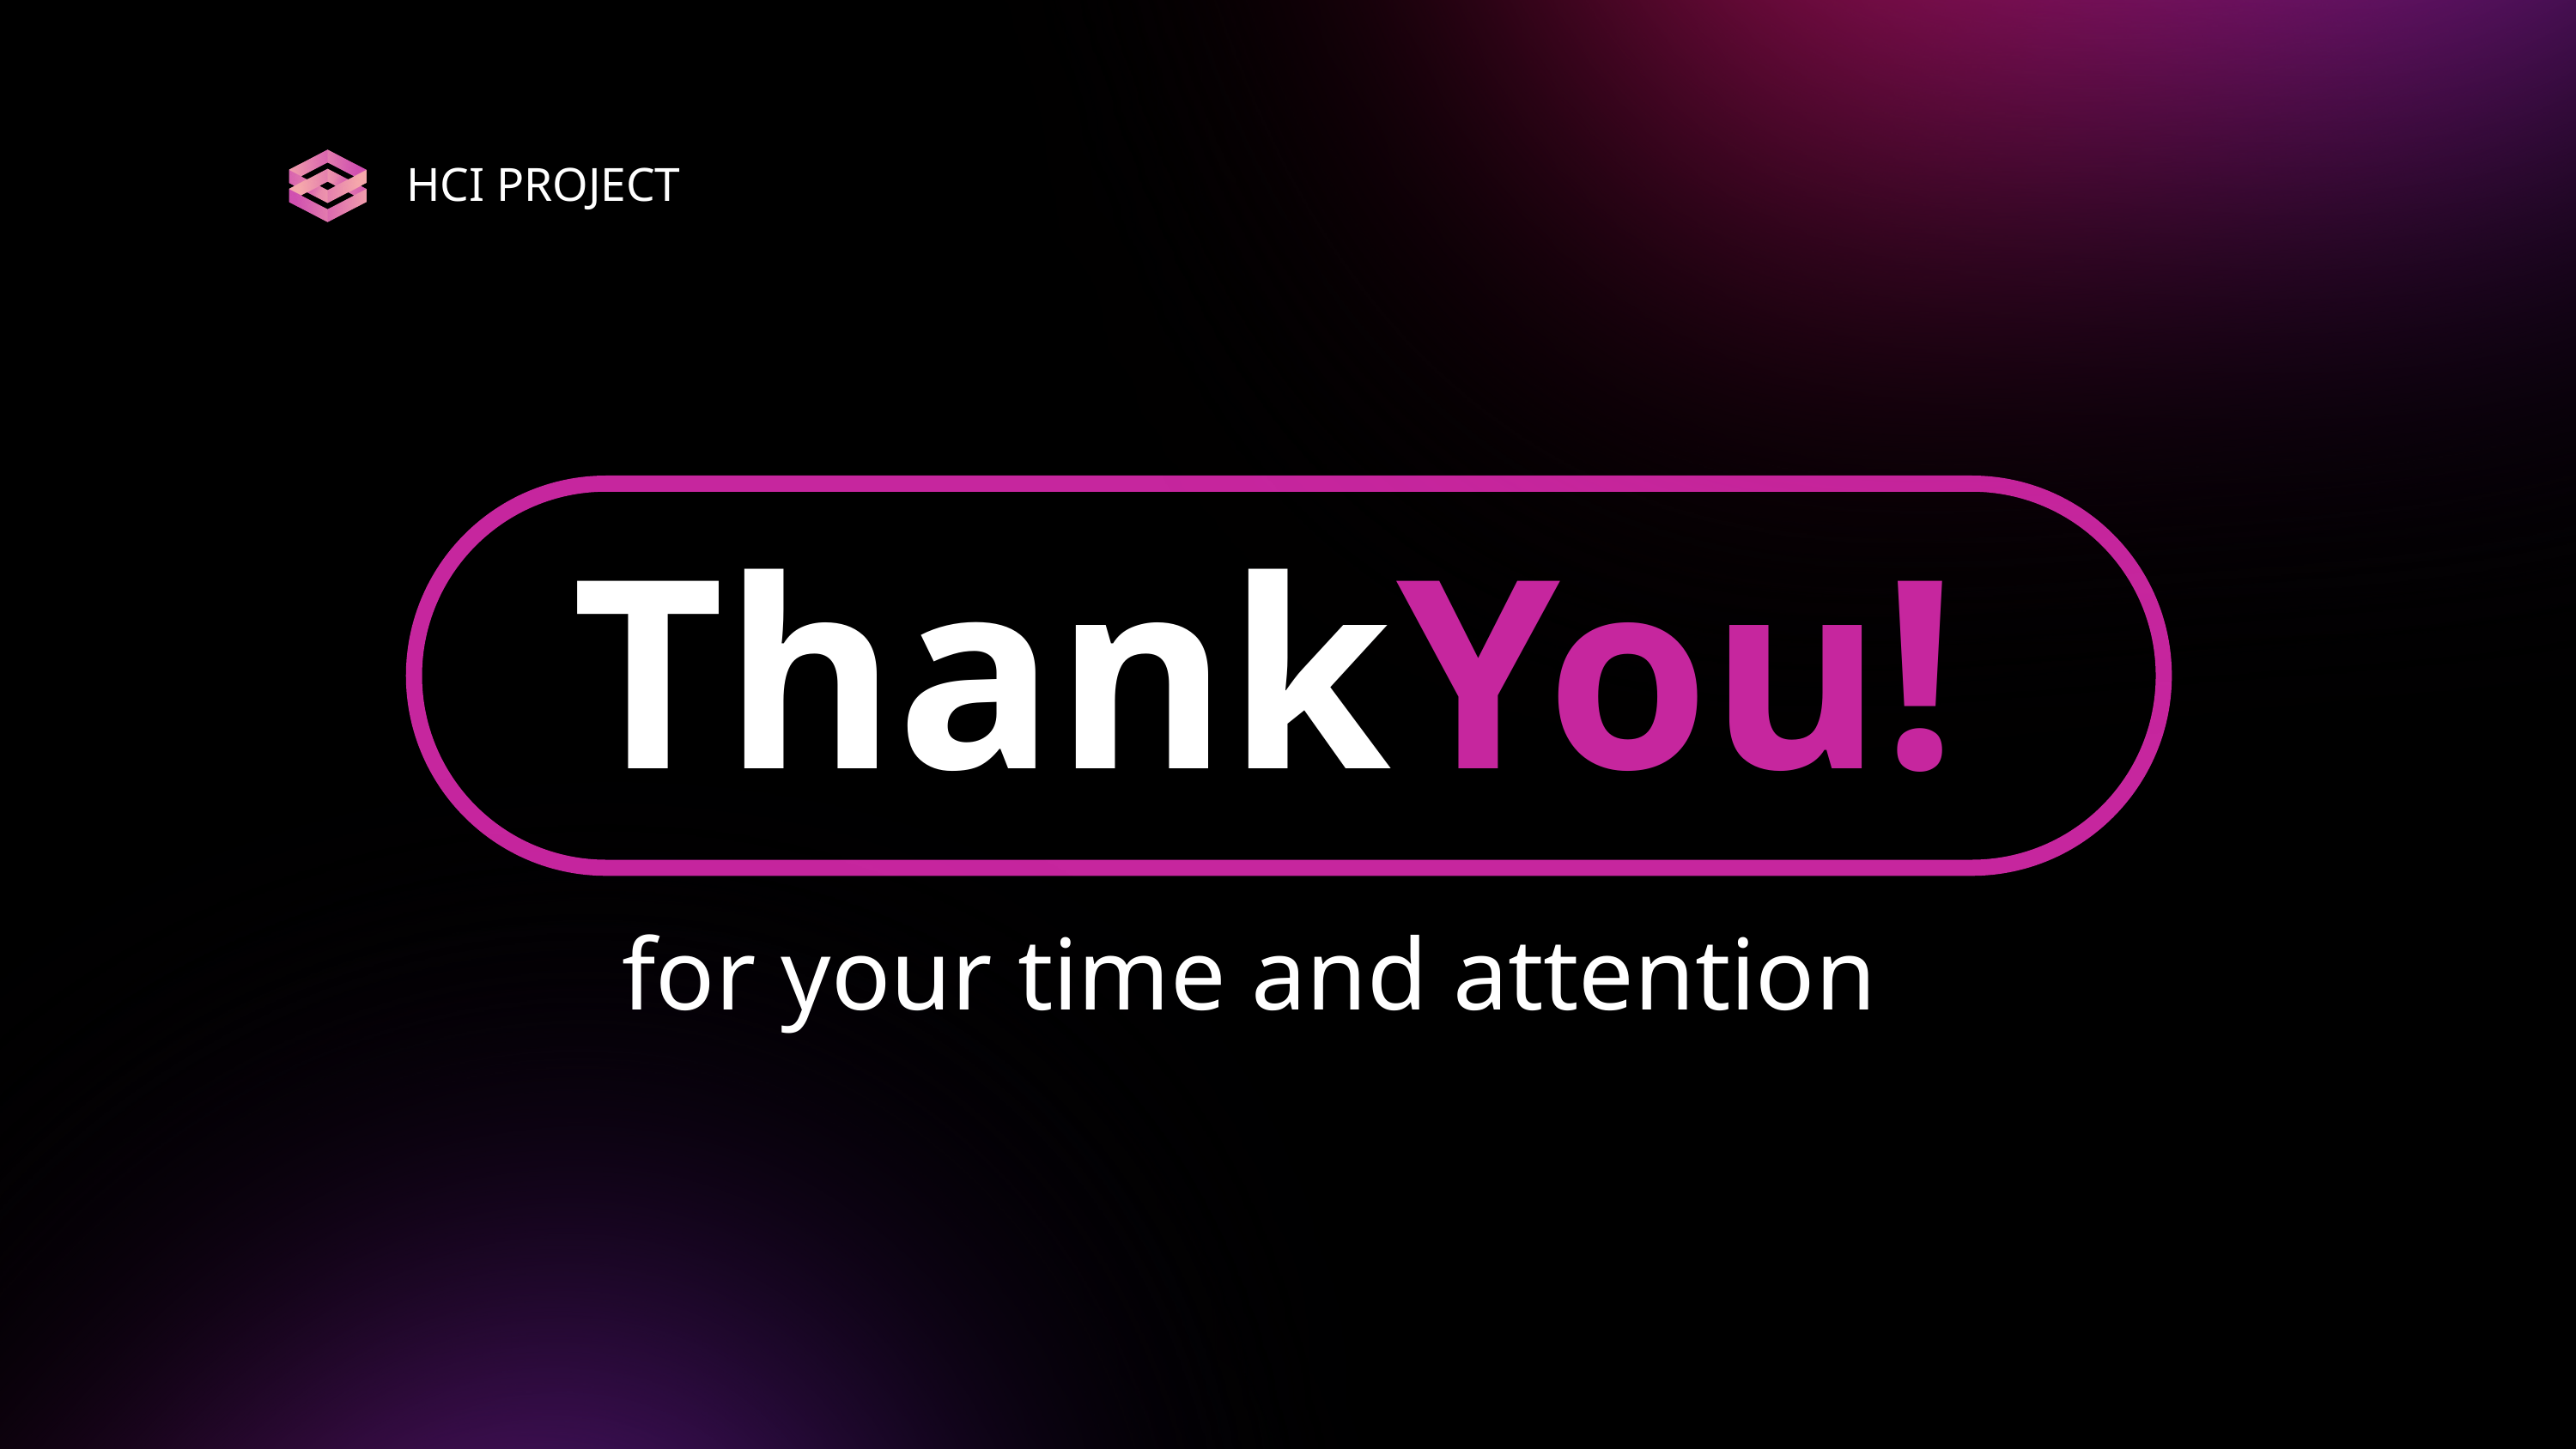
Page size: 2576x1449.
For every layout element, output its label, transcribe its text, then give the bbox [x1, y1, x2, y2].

text_box [289, 149, 367, 223]
text_box [919, 0, 2576, 765]
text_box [413, 483, 2165, 869]
text_box for your time and attention [622, 921, 1956, 1030]
text_box HCI PROJECT [406, 162, 793, 211]
text_box [0, 764, 1383, 1449]
